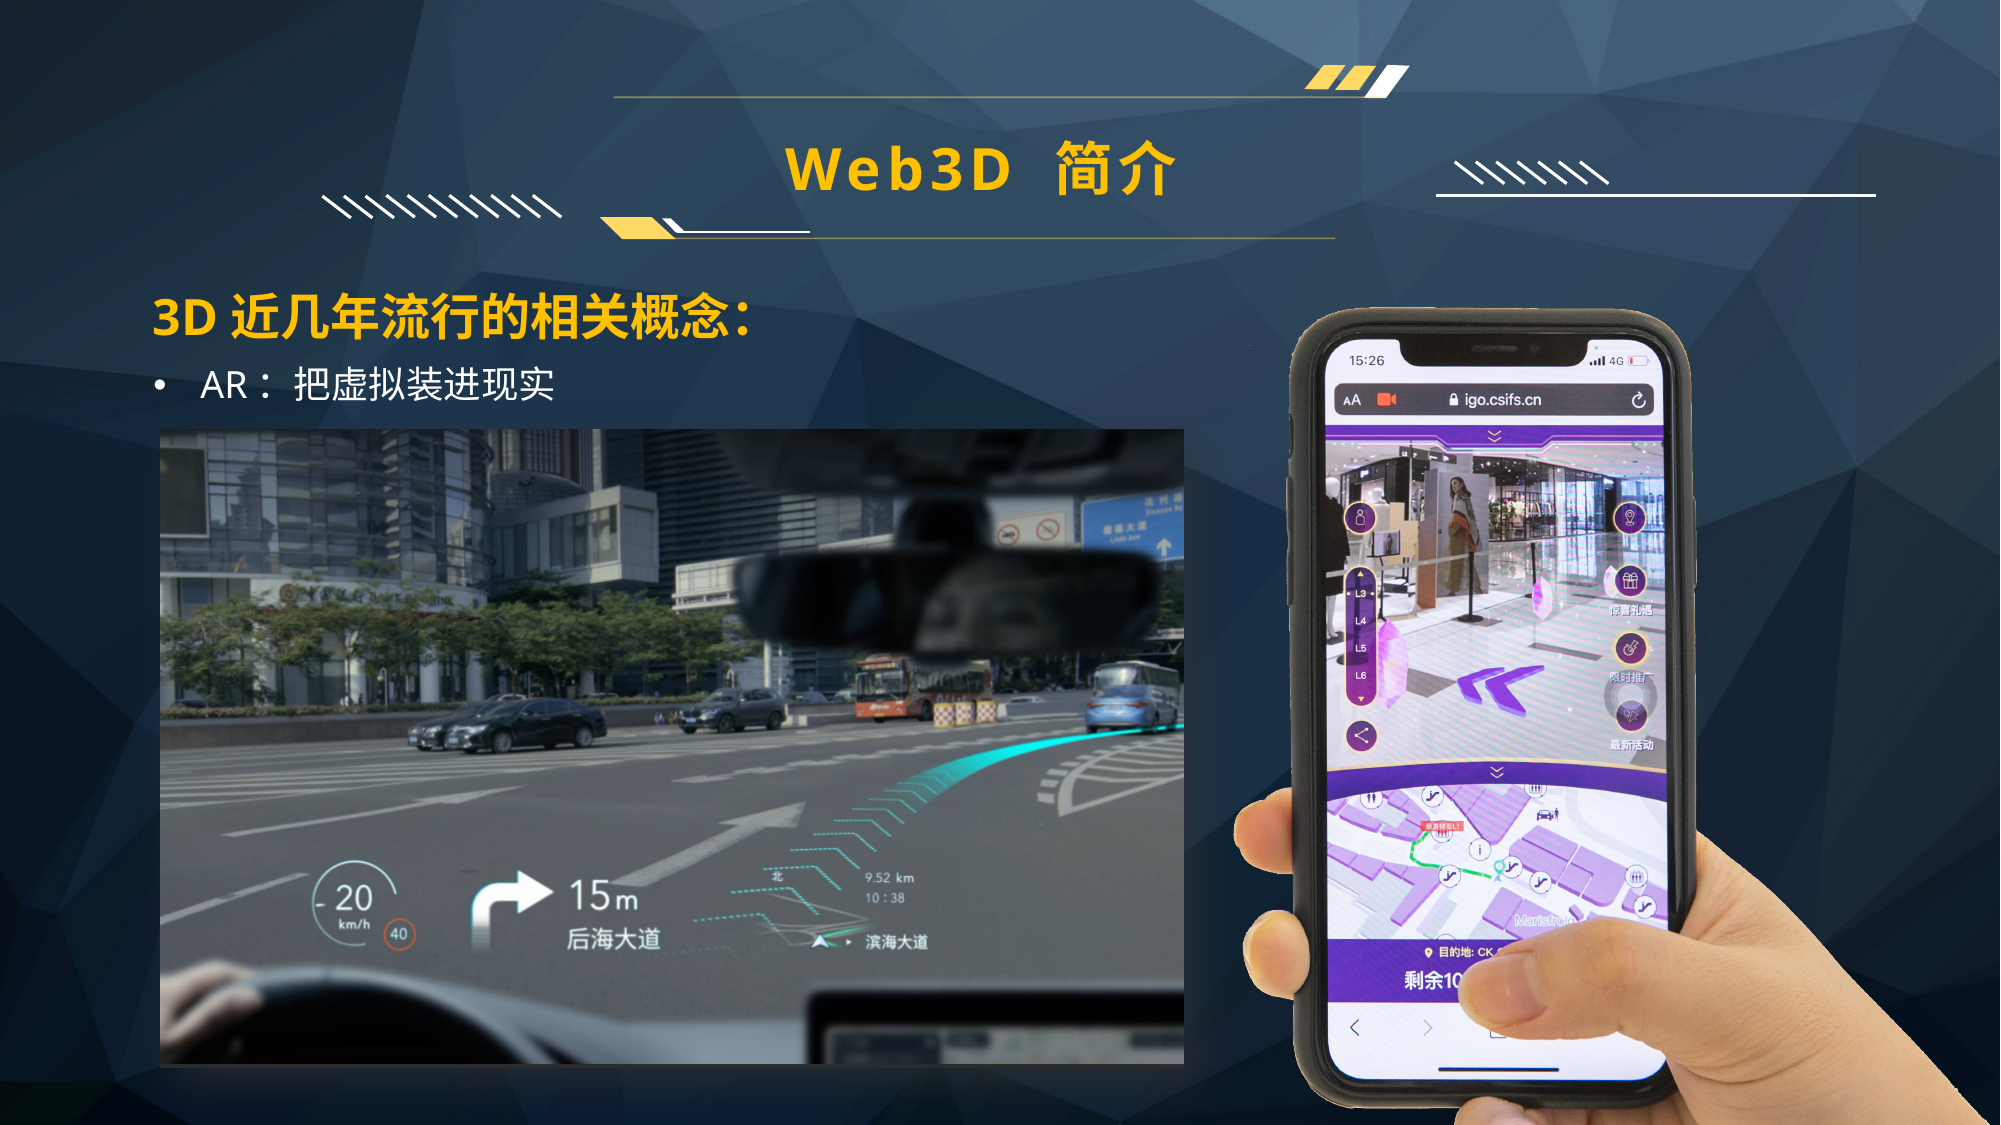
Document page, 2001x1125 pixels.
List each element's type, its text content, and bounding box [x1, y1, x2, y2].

text_box 3D近几年流行的相关概念： [137, 278, 1138, 354]
picture [0, 0, 2000, 1125]
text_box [73, 64, 1877, 240]
text_box AR：把虚拟装进现实 [138, 354, 1225, 414]
